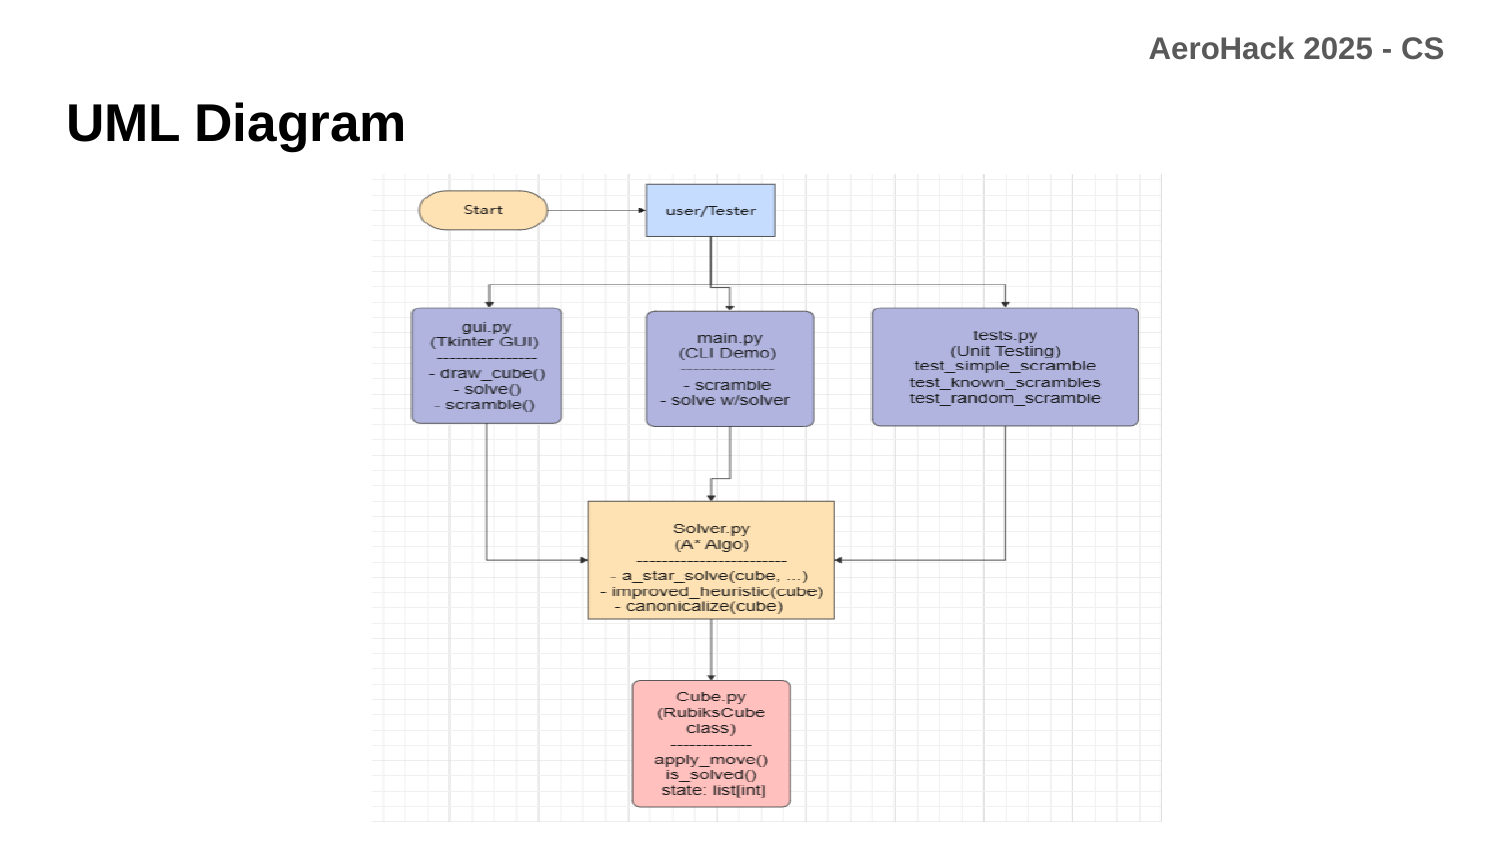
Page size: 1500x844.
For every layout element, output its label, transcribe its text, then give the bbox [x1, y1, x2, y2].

title UML Diagram [51, 72, 1449, 167]
picture [372, 174, 1173, 822]
